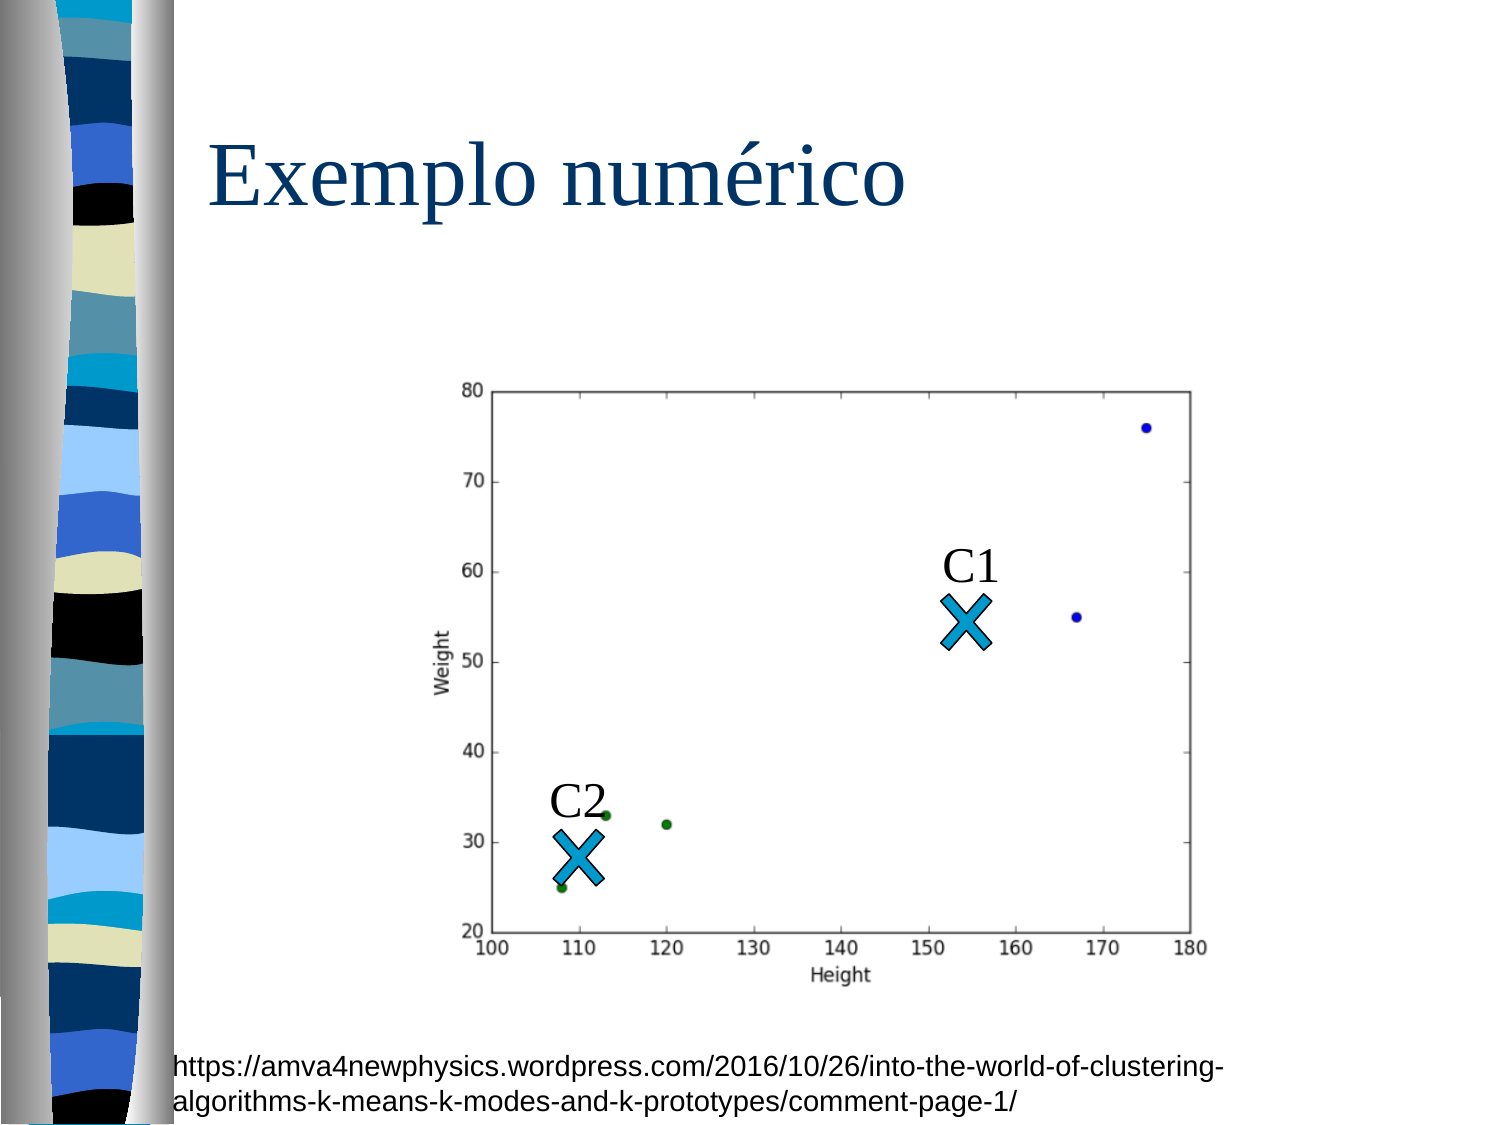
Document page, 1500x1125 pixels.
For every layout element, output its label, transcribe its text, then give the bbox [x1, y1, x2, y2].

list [379, 324, 1281, 1001]
title Exemplo numérico [192, 74, 1468, 263]
text_box https://amva4newphysics.wordpress.com/2016/10/26/into-the-world-of-clustering-algorithms-k-means-k-modes-and-k-prototypes/comment-page-1/ [157, 1039, 1341, 1125]
